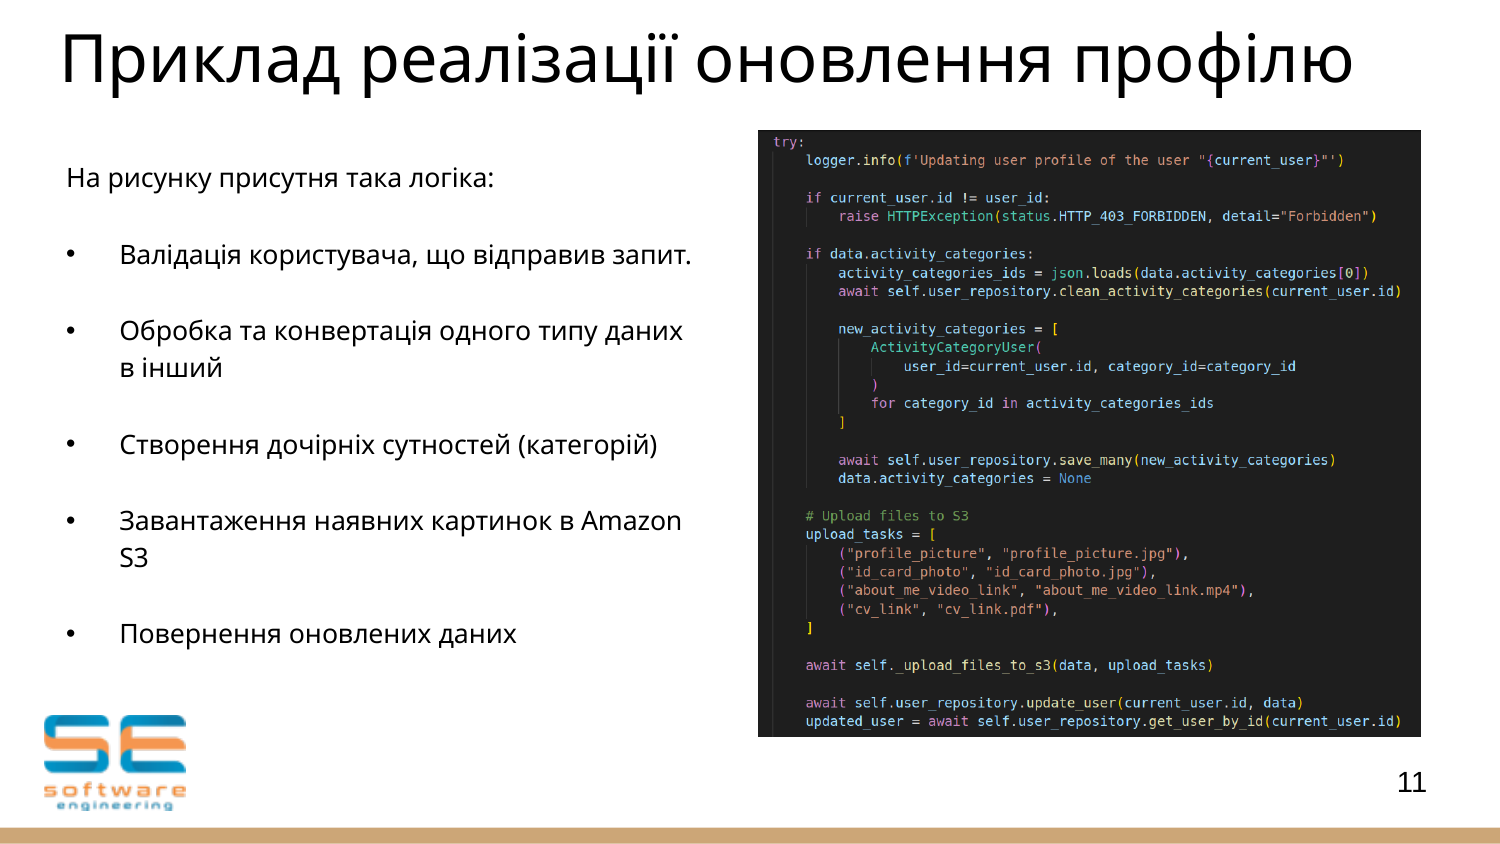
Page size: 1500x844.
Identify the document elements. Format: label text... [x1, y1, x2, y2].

picture [43, 714, 186, 811]
list Hа рисунку присутня така логіка: Валідація користувача, що відправив запит. Обробка та конвертація одного типу даних в інший Створення дочірніх сутностей (категорій) Завантаження наявних картинок в Amazon S3 Повернення оновлених даних [51, 141, 718, 695]
picture [758, 130, 1422, 737]
title Приклад реалізації оновлення профілю [44, 0, 1442, 112]
text_box 11 [1382, 755, 1500, 806]
